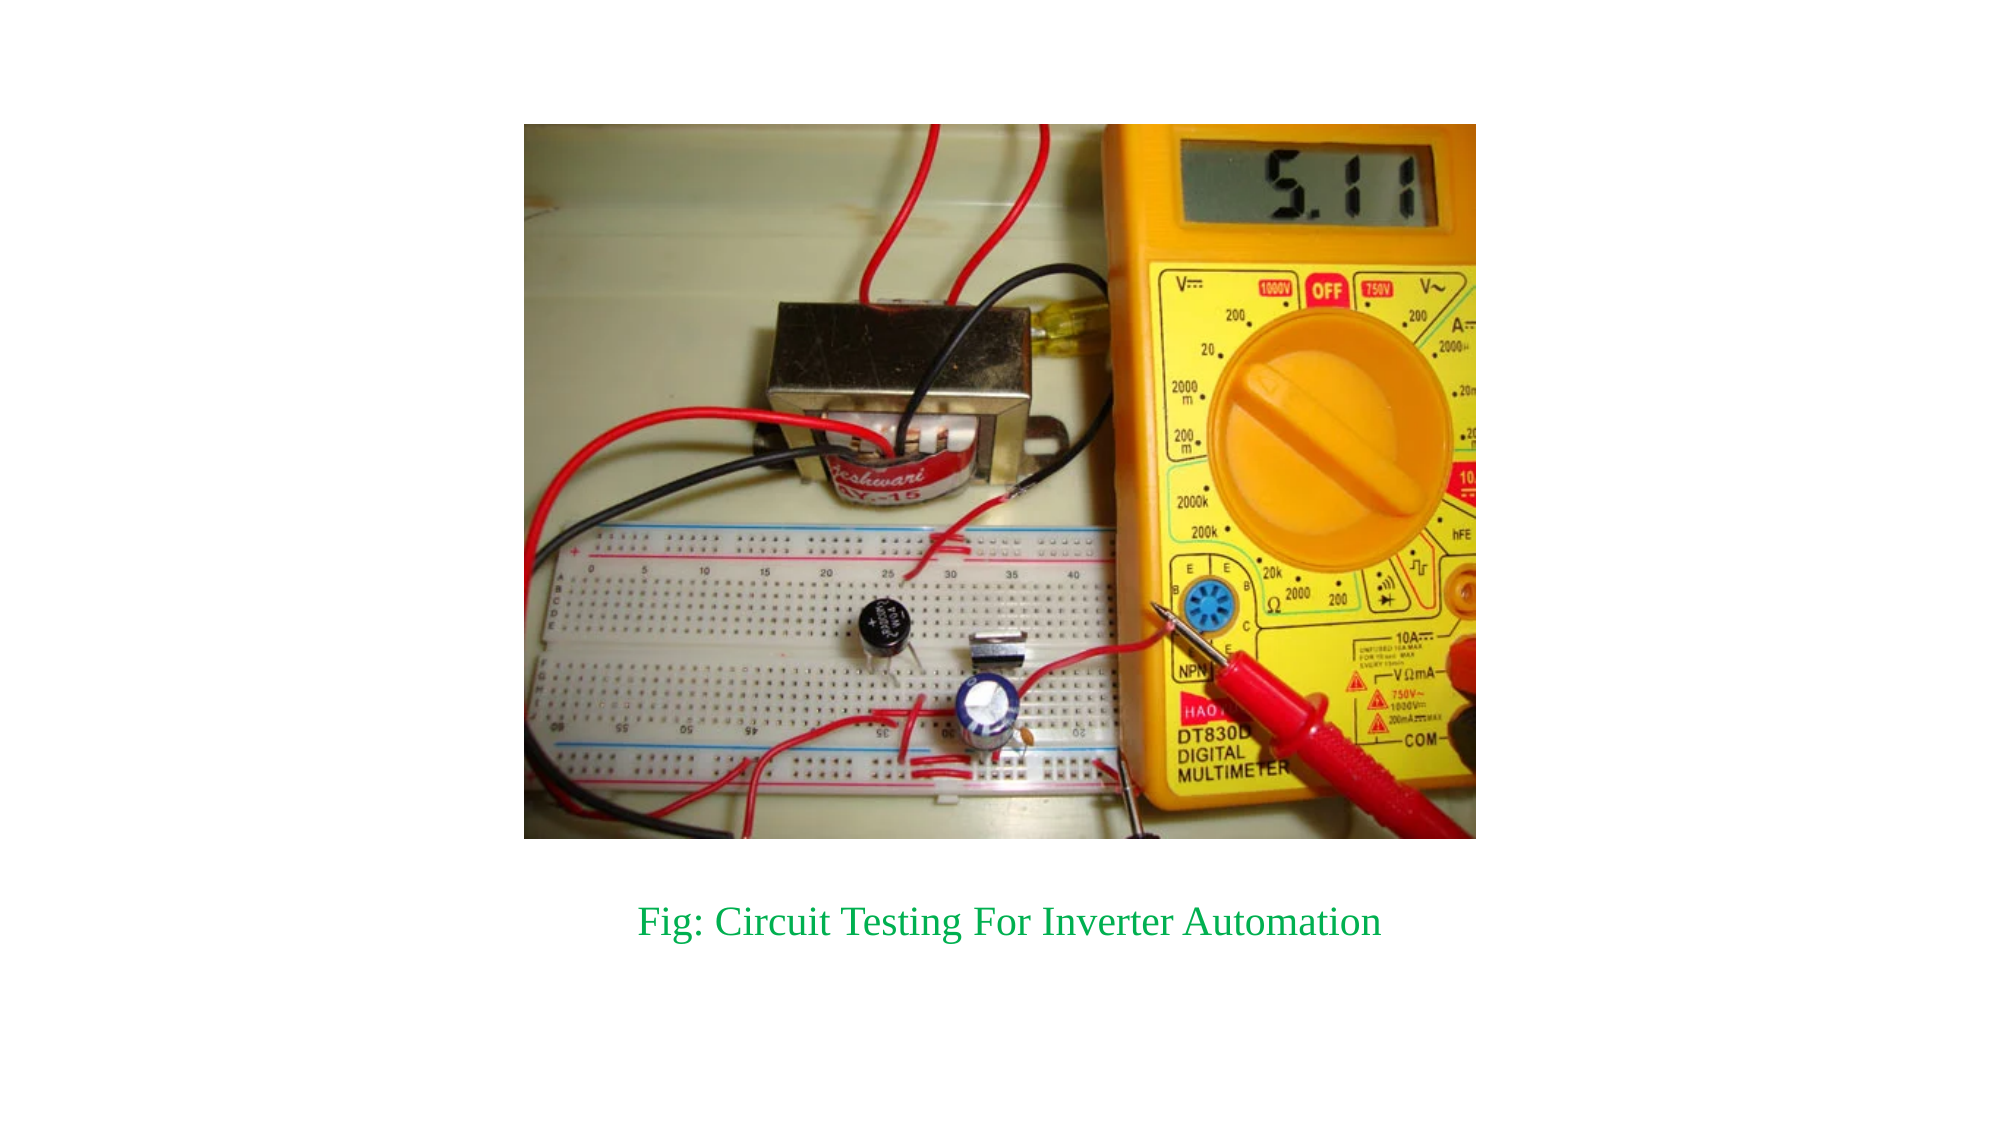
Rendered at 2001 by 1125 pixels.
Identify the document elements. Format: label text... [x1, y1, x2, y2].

text_box Fig: Circuit Testing For Inverter Automation [622, 885, 1398, 951]
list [524, 124, 1476, 839]
